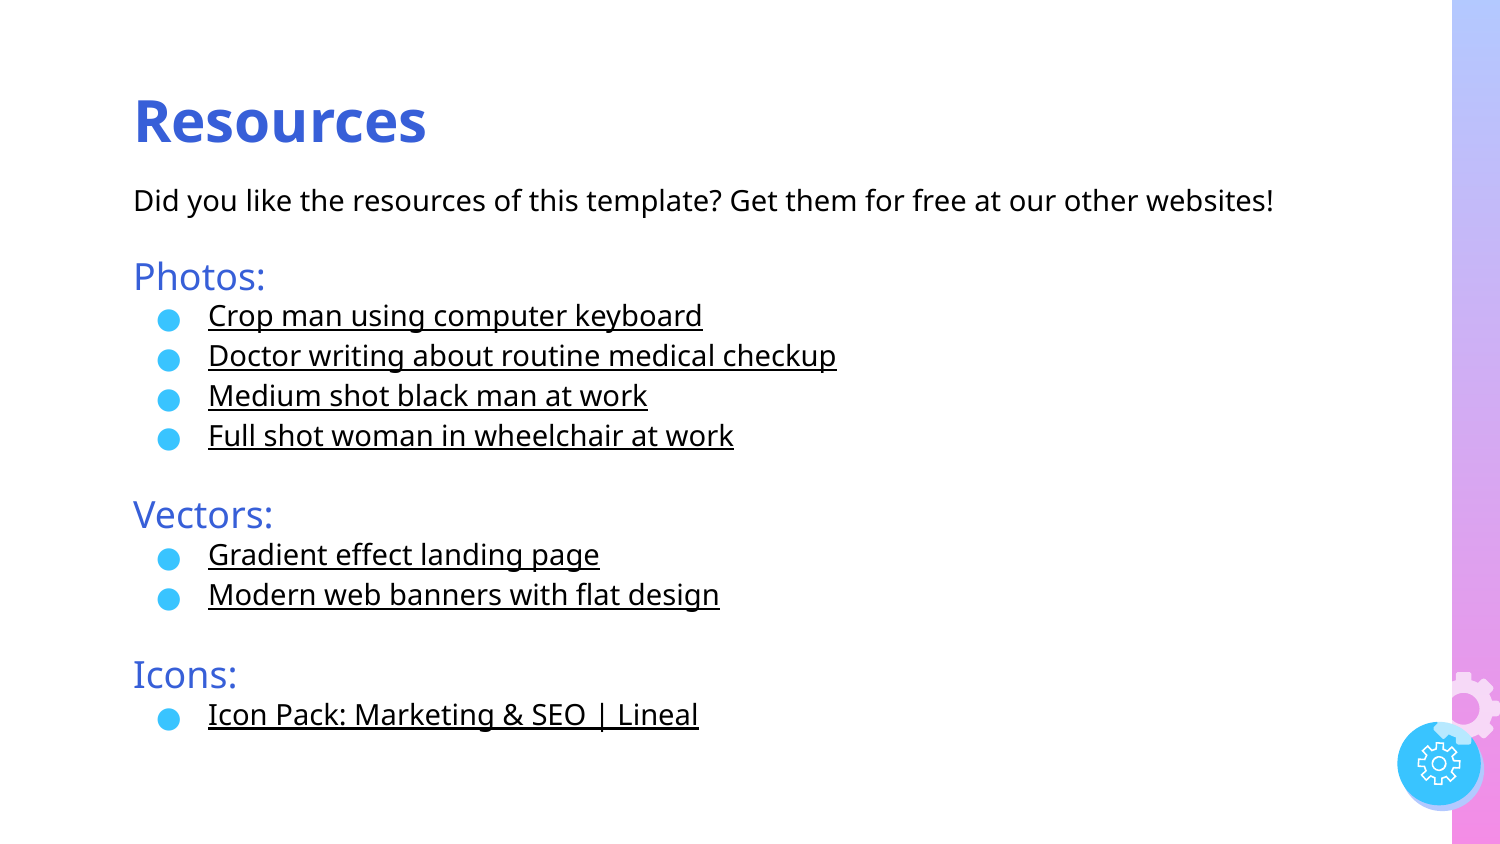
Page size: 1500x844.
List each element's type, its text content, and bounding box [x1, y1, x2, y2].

title Resources [118, 68, 1382, 165]
list Did you like the resources of this template? Get them for free at our other websites! Photos: Crop man using computer keyboard Doctor writing about routine medical checkup Medium shot black man at work Full shot woman in wheelchair at work Vectors: Gradient effect landing page Modern web banners with flat design Icons: Icon Pack: Marketing & SEO | Lineal [118, 167, 1382, 755]
